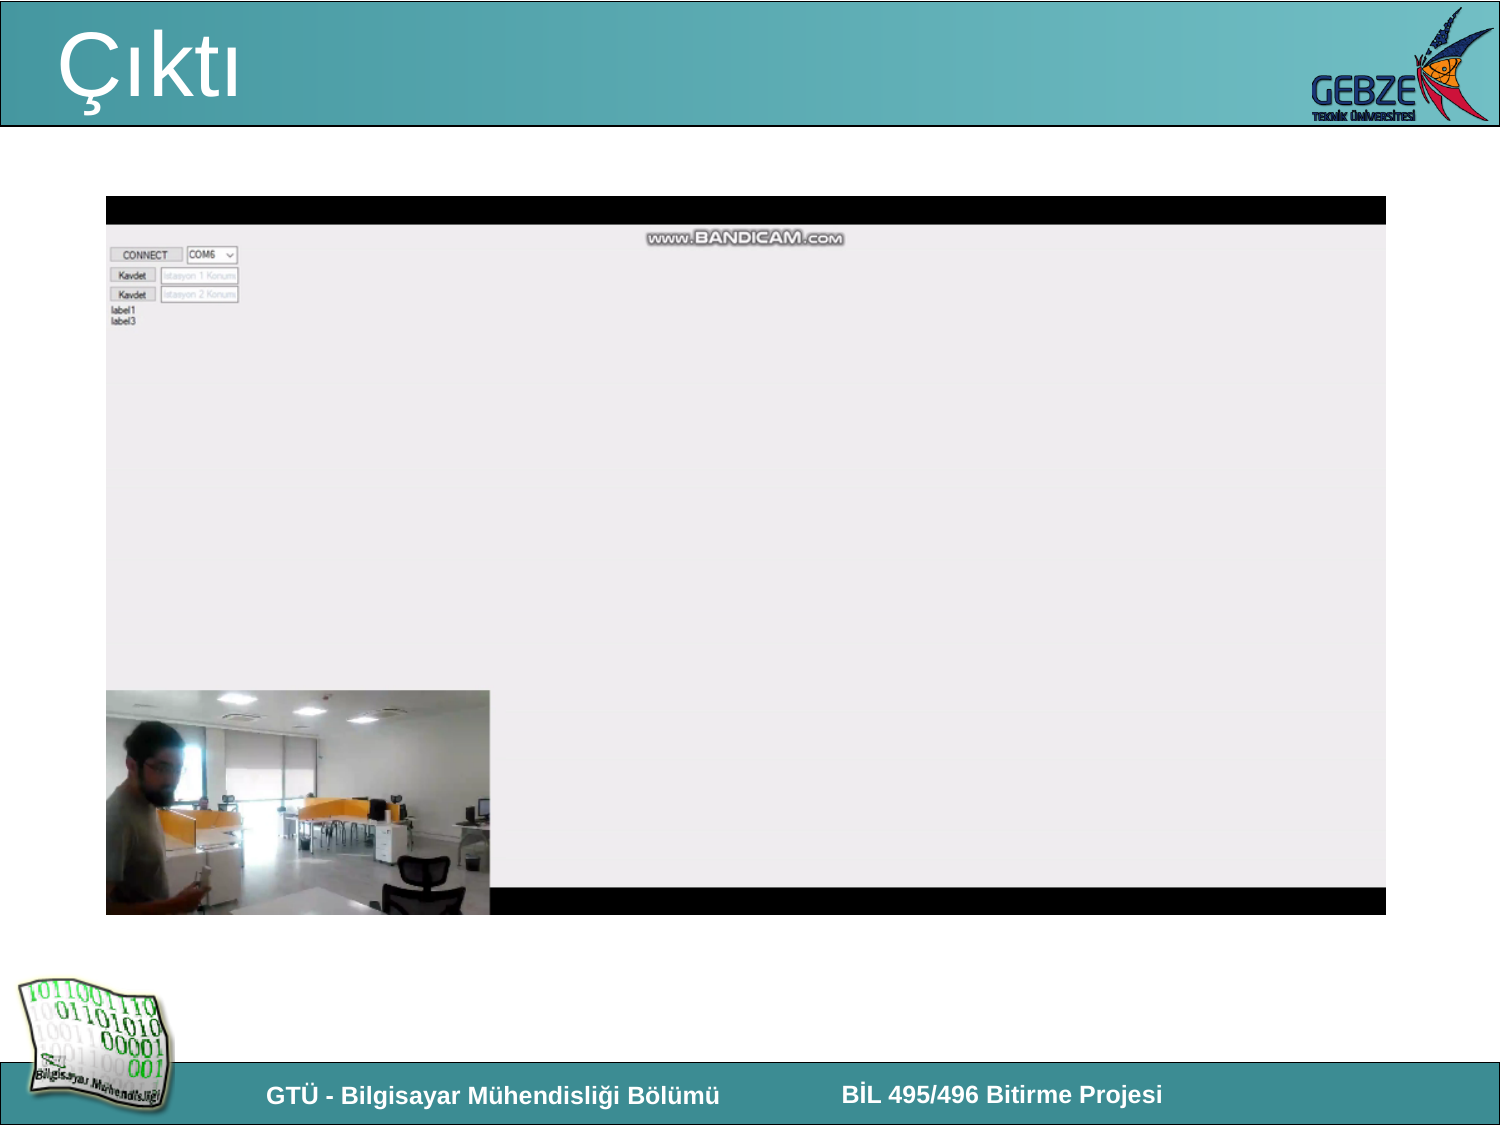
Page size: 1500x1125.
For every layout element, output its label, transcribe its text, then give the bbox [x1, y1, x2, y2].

picture [1312, 7, 1494, 121]
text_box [105, 195, 1387, 916]
title Çıktı [56, 12, 296, 123]
picture [13, 962, 175, 1124]
